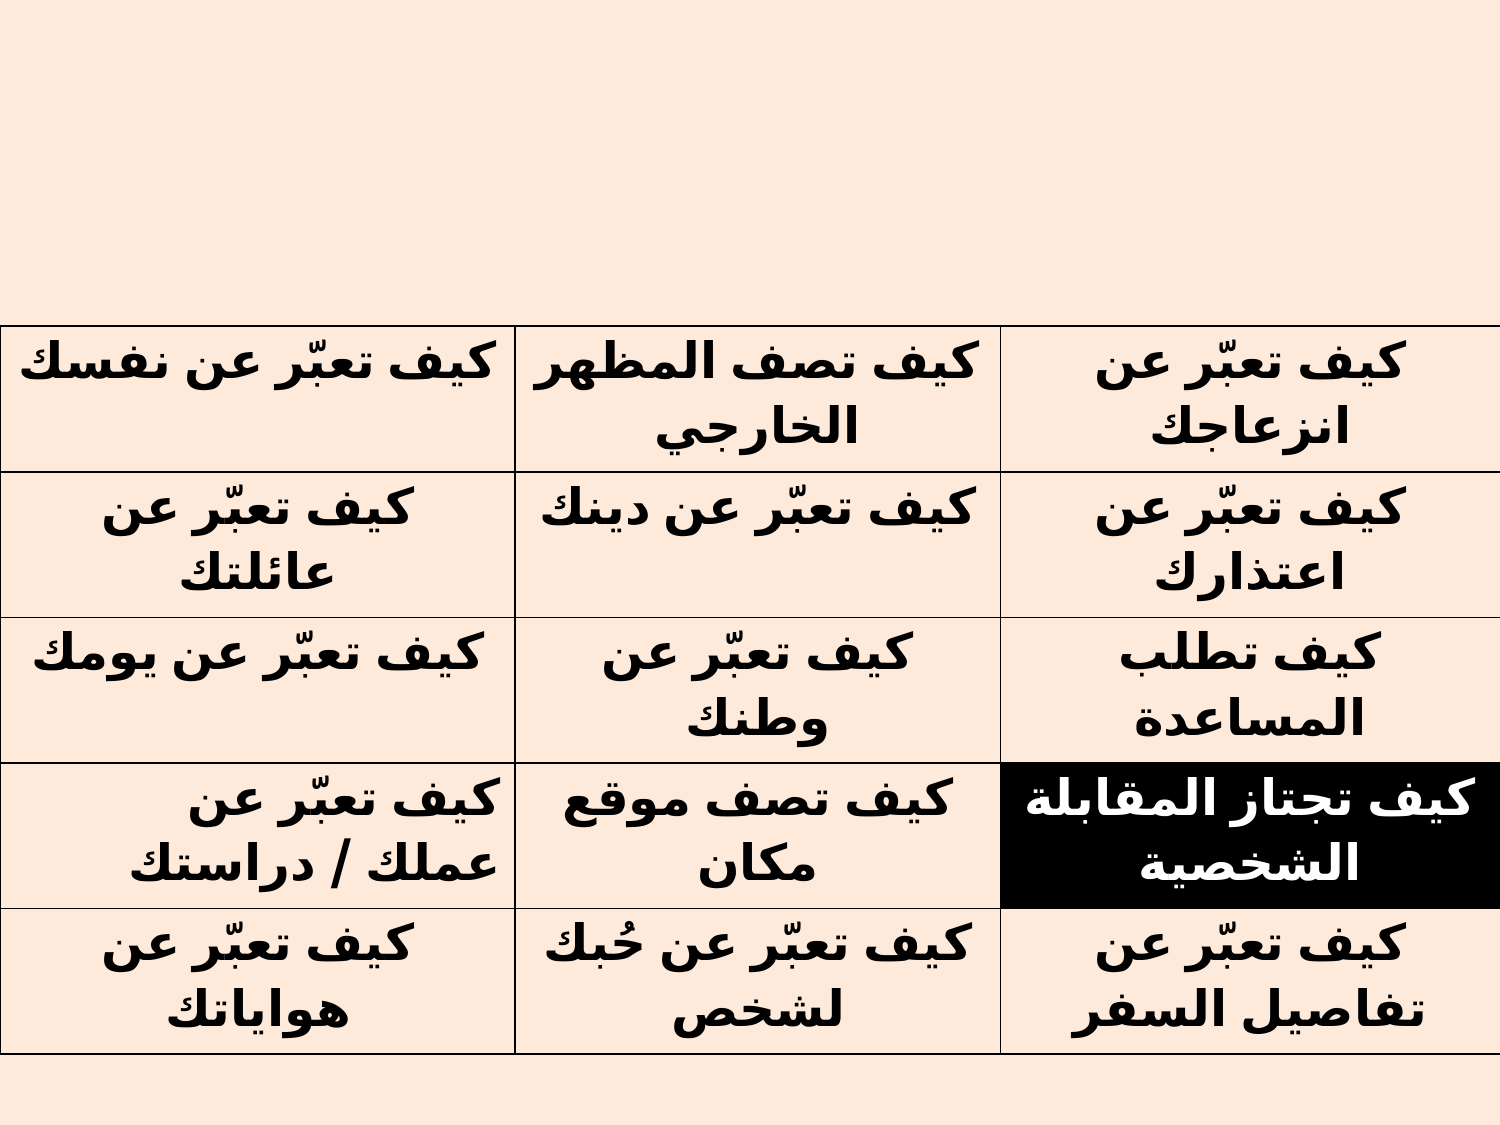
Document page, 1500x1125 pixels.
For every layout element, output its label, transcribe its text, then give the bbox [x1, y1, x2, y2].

table_header كيف تعبّر عن نفسك [1, 327, 514, 471]
table_cell كيف تعبّر عن عملك / دراستك [1, 764, 514, 908]
table_cell كيف تعبّر عن حُبك لشخص [516, 909, 1000, 1053]
table_cell كيف تعبّر عن تفاصيل السفر [1001, 909, 1500, 1053]
table_cell كيف تصف موقع مكان [516, 764, 1000, 908]
table_cell كيف تعبّر عن عائلتك [1, 473, 514, 617]
title [0, 0, 1500, 325]
table_cell كيف تعبّر عن يومك [1, 618, 514, 762]
table_header كيف تصف المظهر الخارجي [516, 327, 1000, 471]
table_cell كيف تعبّر عن دينك [516, 473, 1000, 617]
table_cell كيف تعبّر عن وطنك [516, 618, 1000, 762]
table_cell كيف تجتاز المقابلة الشخصية [1001, 764, 1500, 908]
table_cell كيف تعبّر عن هواياتك [1, 909, 514, 1053]
title [0, 1055, 1500, 1125]
table_header كيف تعبّر عن انزعاجك [1001, 327, 1500, 471]
table_cell كيف تعبّر عن اعتذارك [1001, 473, 1500, 617]
table_cell كيف تطلب المساعدة [1001, 618, 1500, 762]
